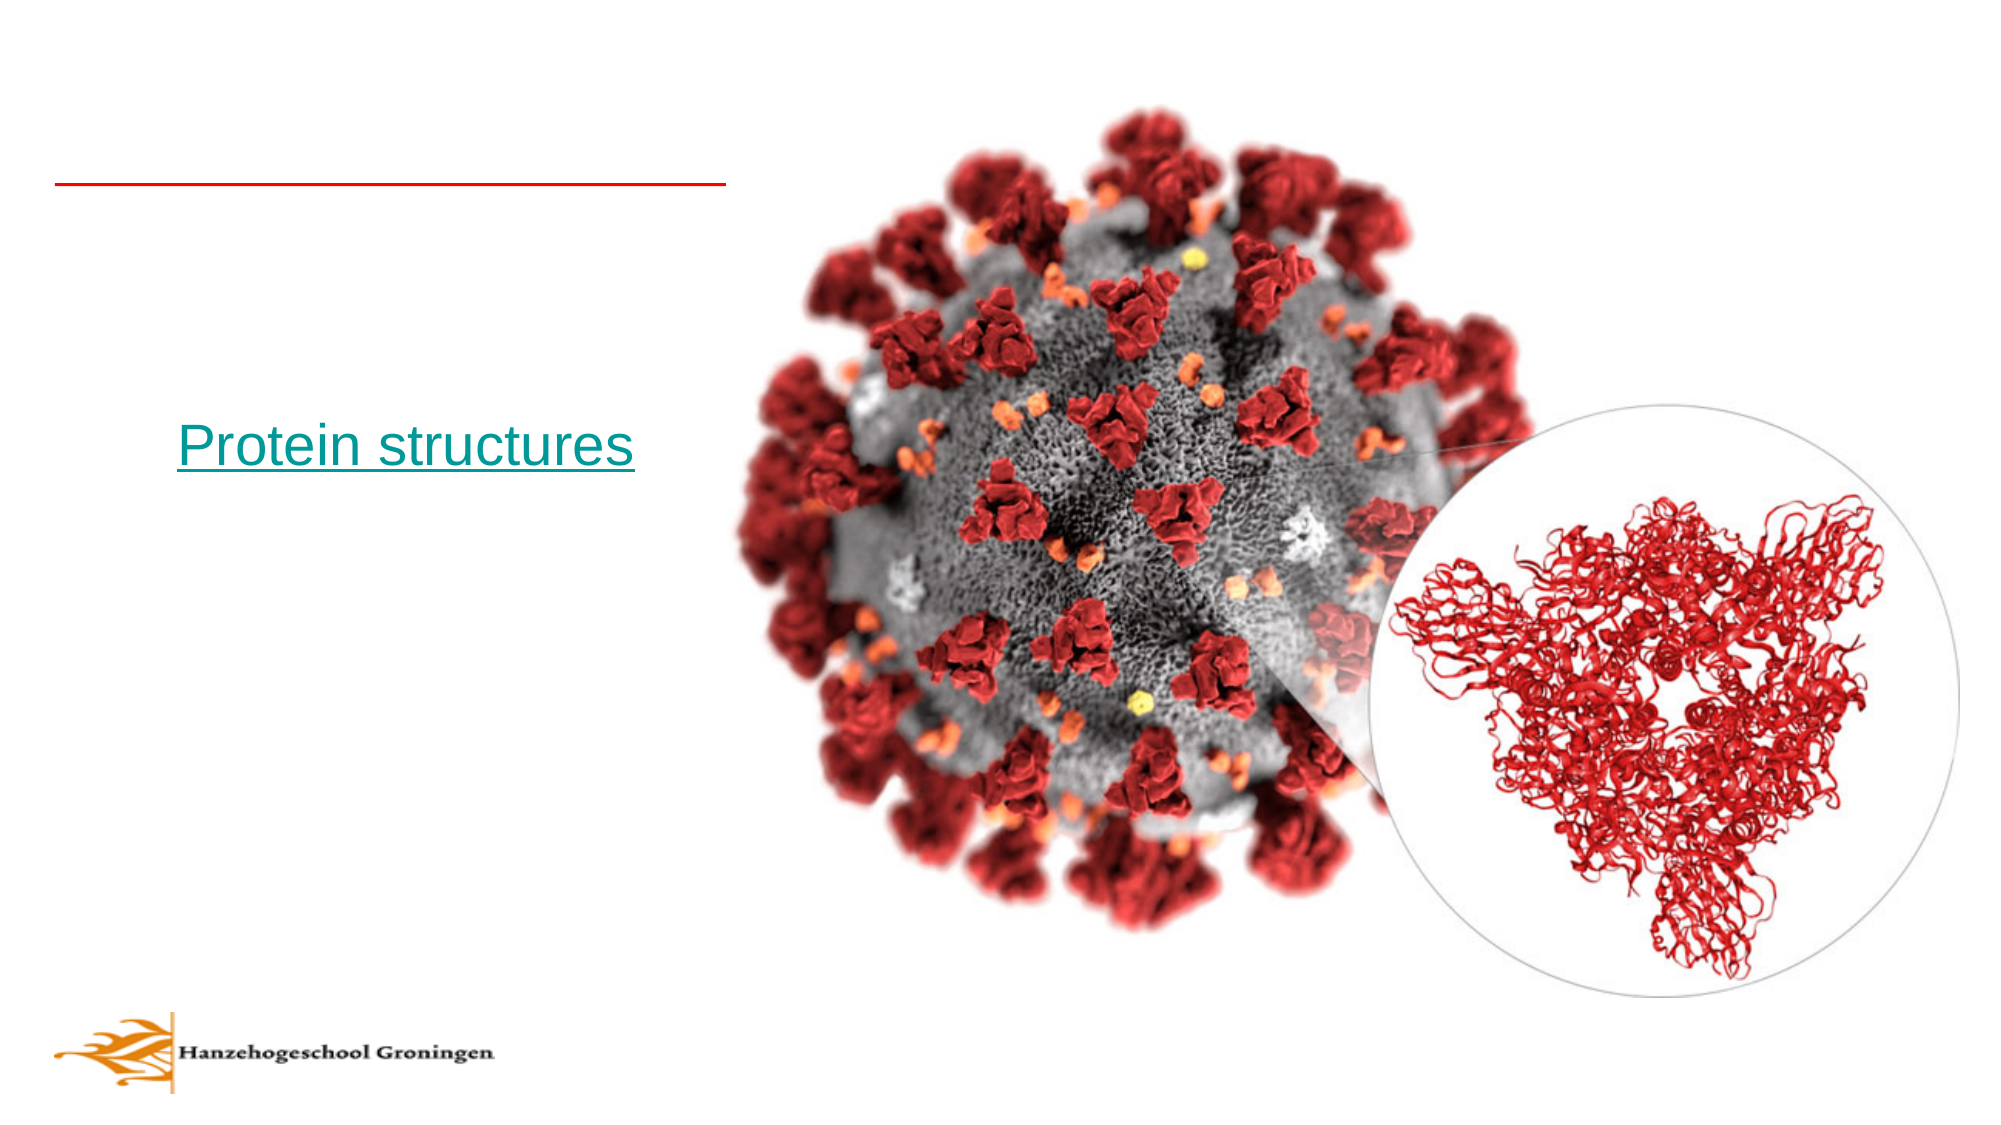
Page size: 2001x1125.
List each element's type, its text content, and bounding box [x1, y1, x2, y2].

list Protein structures [106, 399, 706, 1021]
picture [726, 102, 1961, 998]
picture [54, 1012, 495, 1094]
